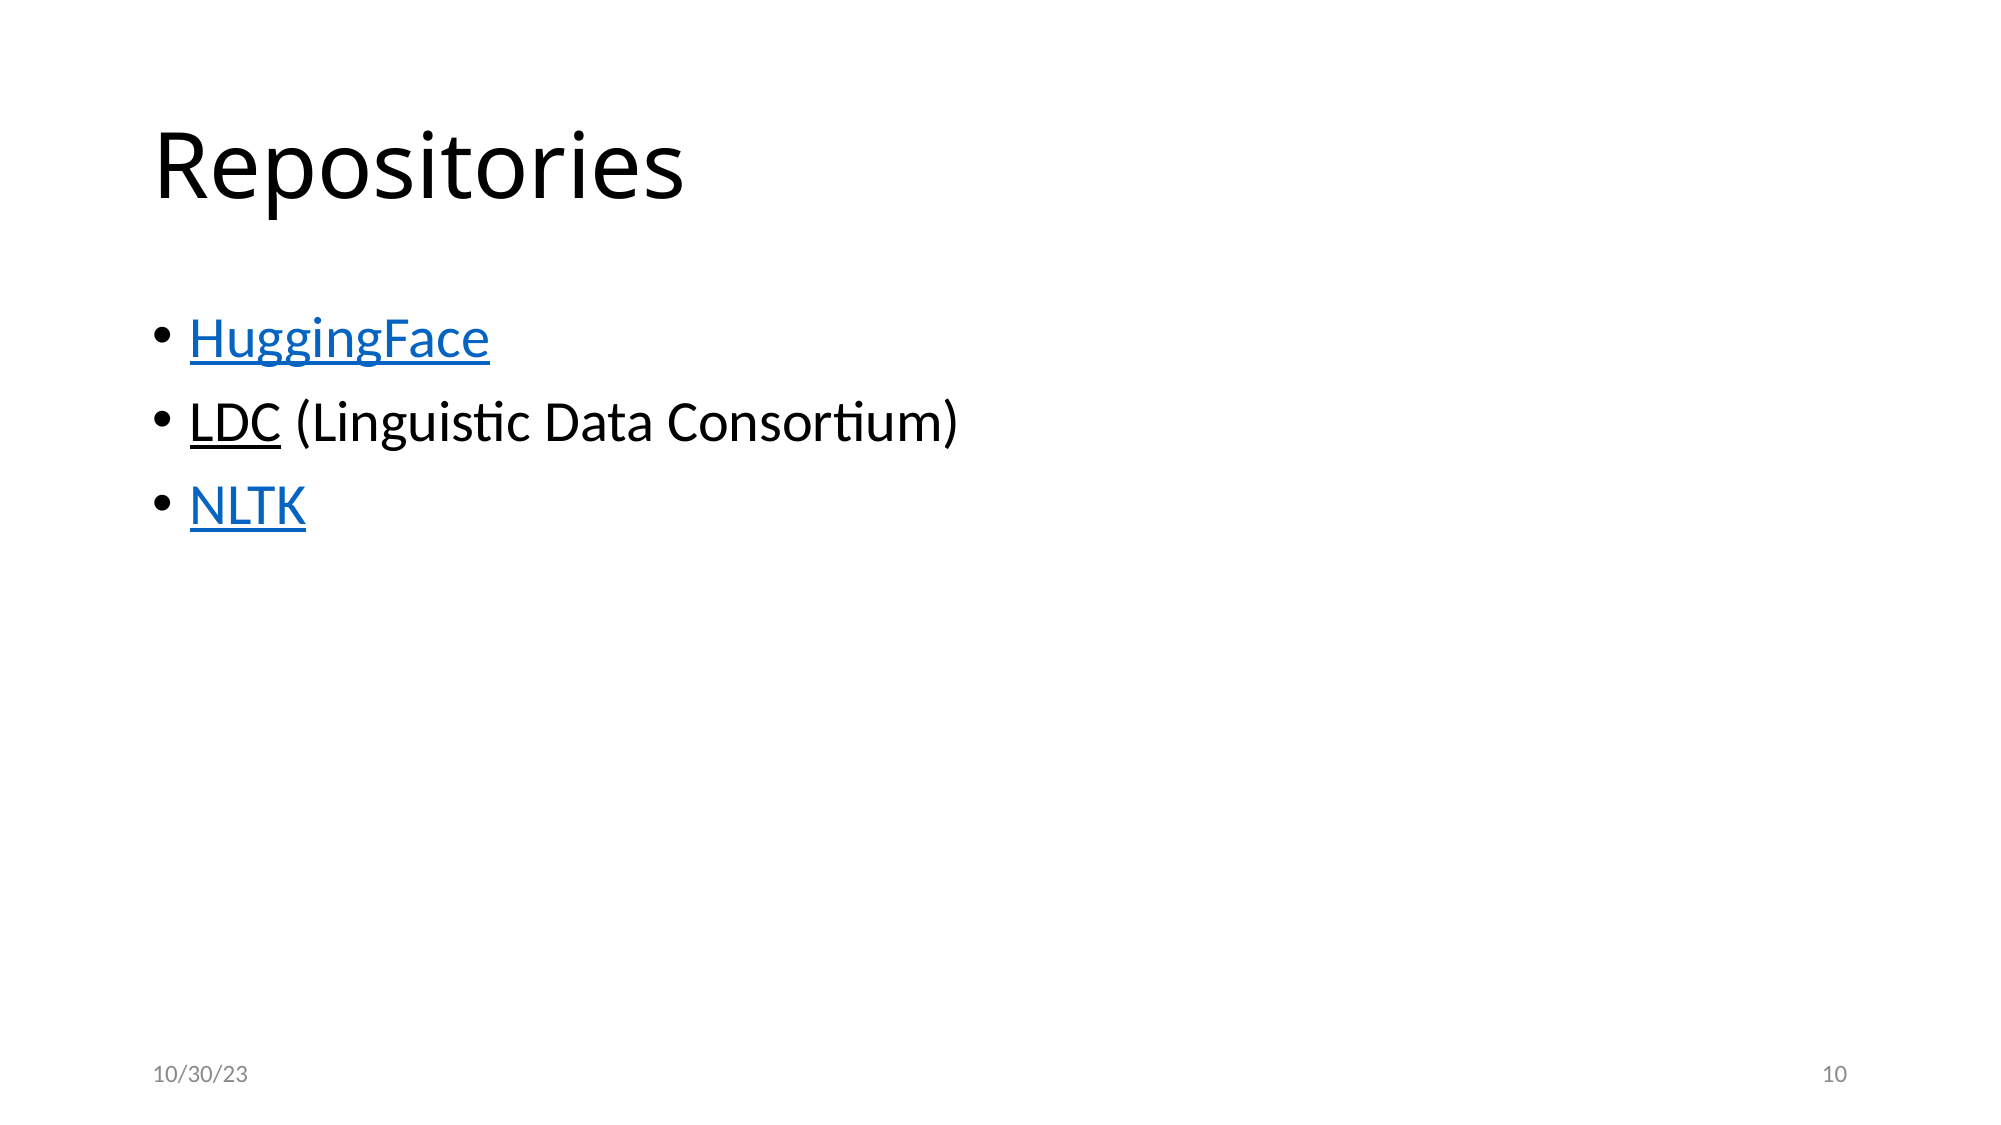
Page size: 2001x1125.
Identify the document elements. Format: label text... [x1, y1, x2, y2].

title Repositories [137, 59, 1863, 278]
list HuggingFace LDC (Linguistic Data Consortium) NLTK [137, 299, 1863, 1014]
slide_number 10 [1412, 1042, 1863, 1103]
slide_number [137, 1042, 588, 1103]
